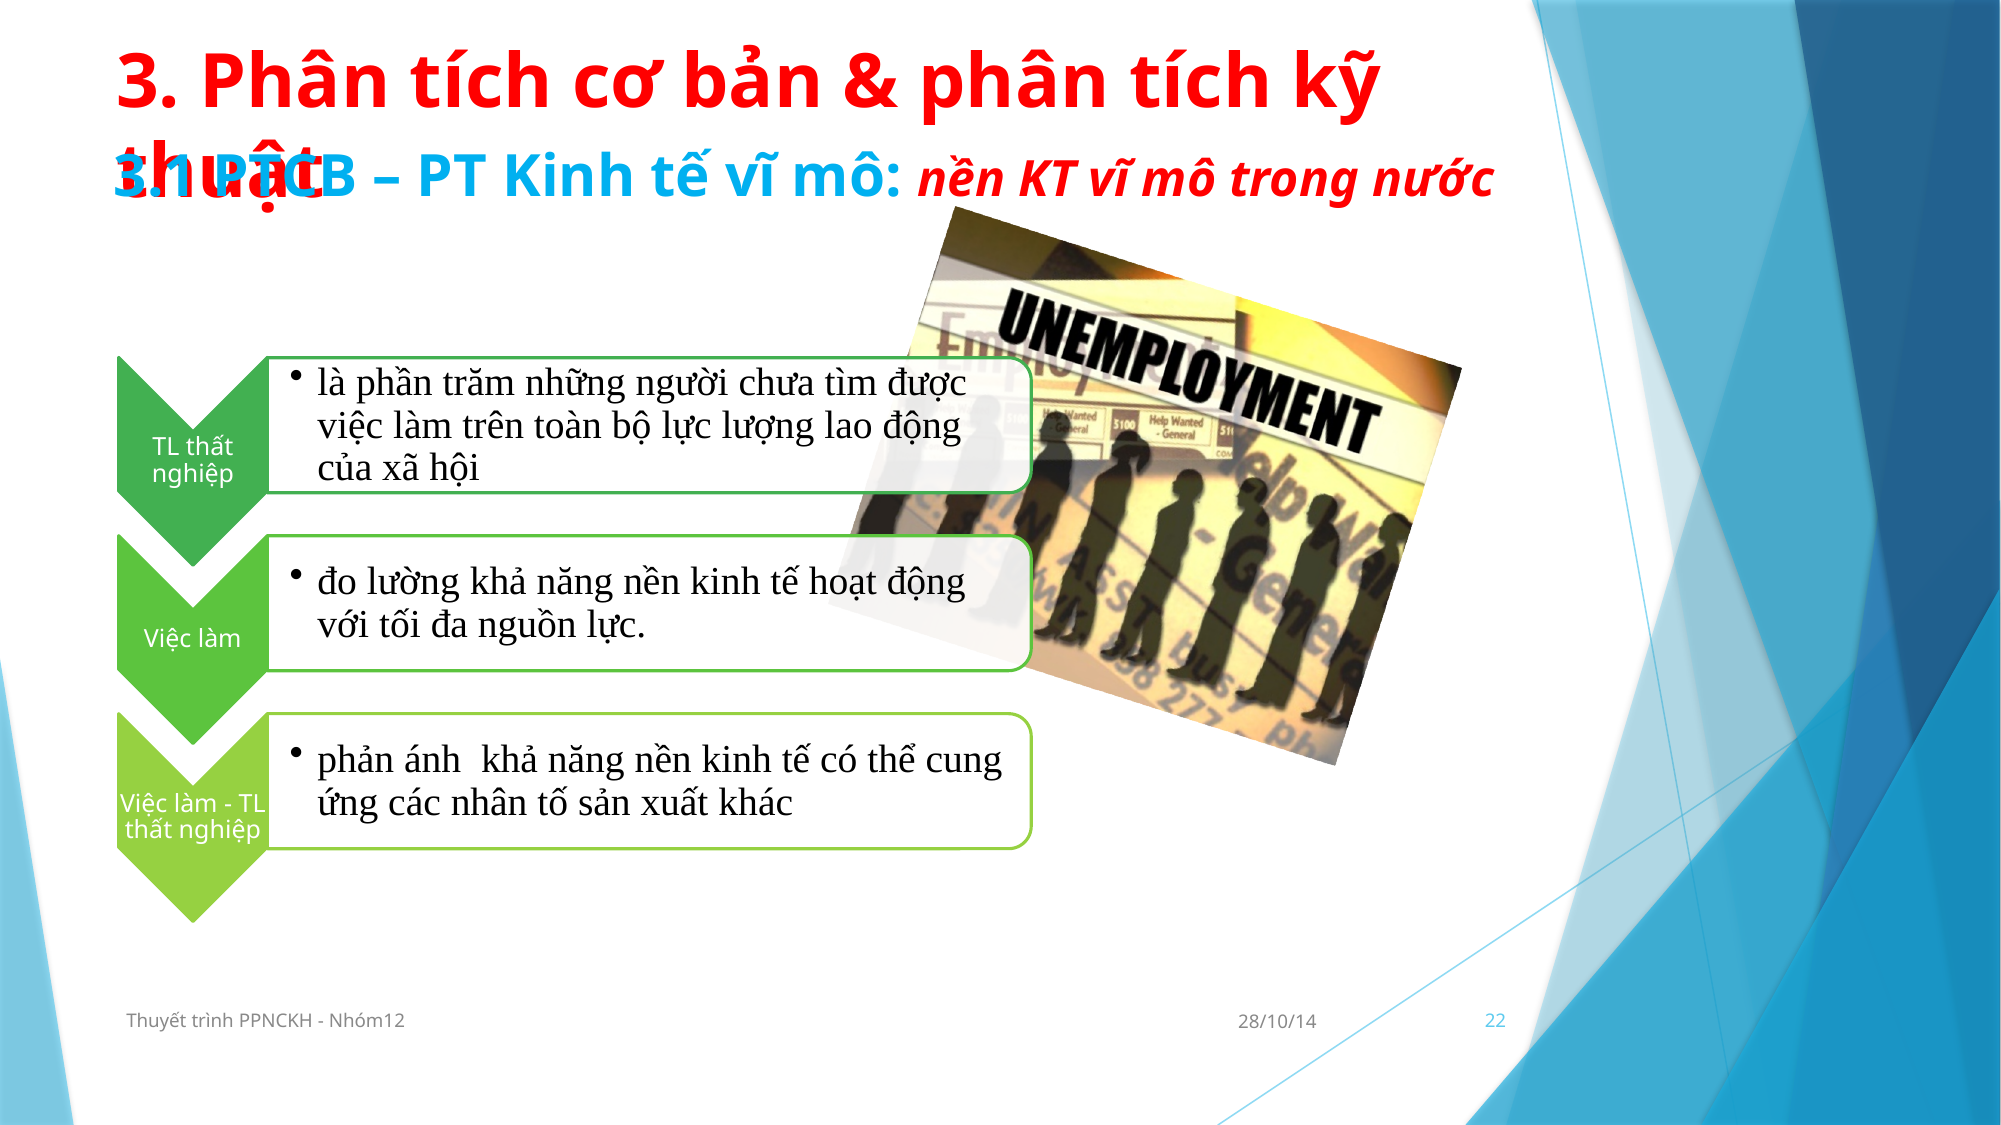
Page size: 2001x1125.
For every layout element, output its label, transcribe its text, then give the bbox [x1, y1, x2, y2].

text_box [118, 276, 1412, 970]
footer Thuyết trình PPNCKH - Nhóm12 [111, 991, 1145, 1051]
title 3. Phân tích cơ bản & phân tích kỹ thuật [101, 24, 1512, 130]
slide_number 22 [1409, 991, 1522, 1051]
picture [933, 207, 1171, 276]
list 3.1 PTCB – PT Kinh tế vĩ mô: nền KT vĩ mô trong nước [99, 130, 1594, 242]
picture [1412, 352, 1461, 523]
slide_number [1182, 991, 1332, 1051]
